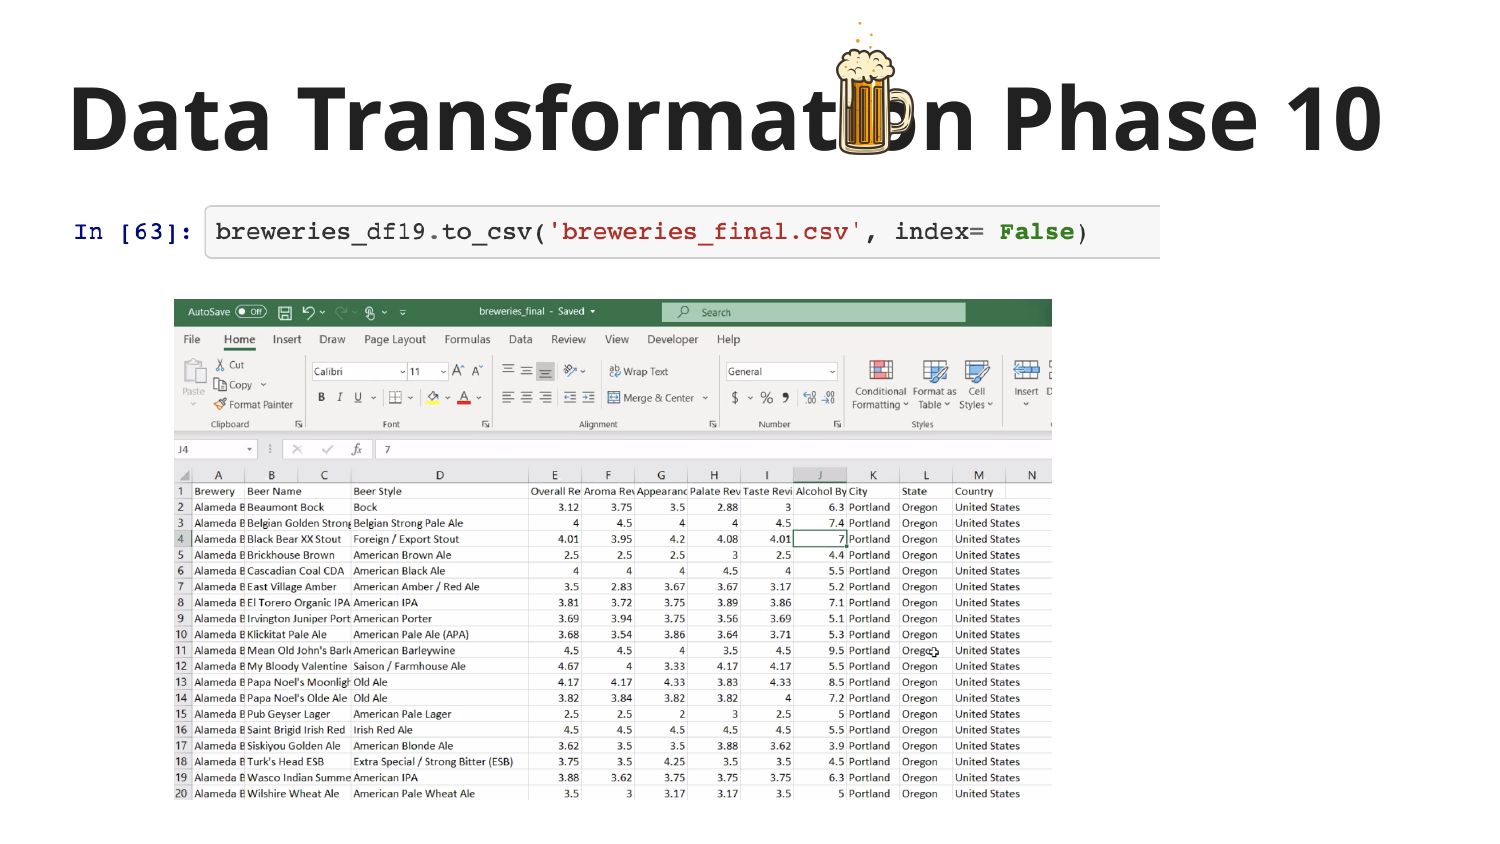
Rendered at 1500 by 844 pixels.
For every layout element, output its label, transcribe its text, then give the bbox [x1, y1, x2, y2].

title Data Transformation Phase 10 [51, 48, 1449, 180]
picture [66, 179, 1160, 275]
picture [173, 299, 1052, 801]
picture [836, 22, 914, 155]
